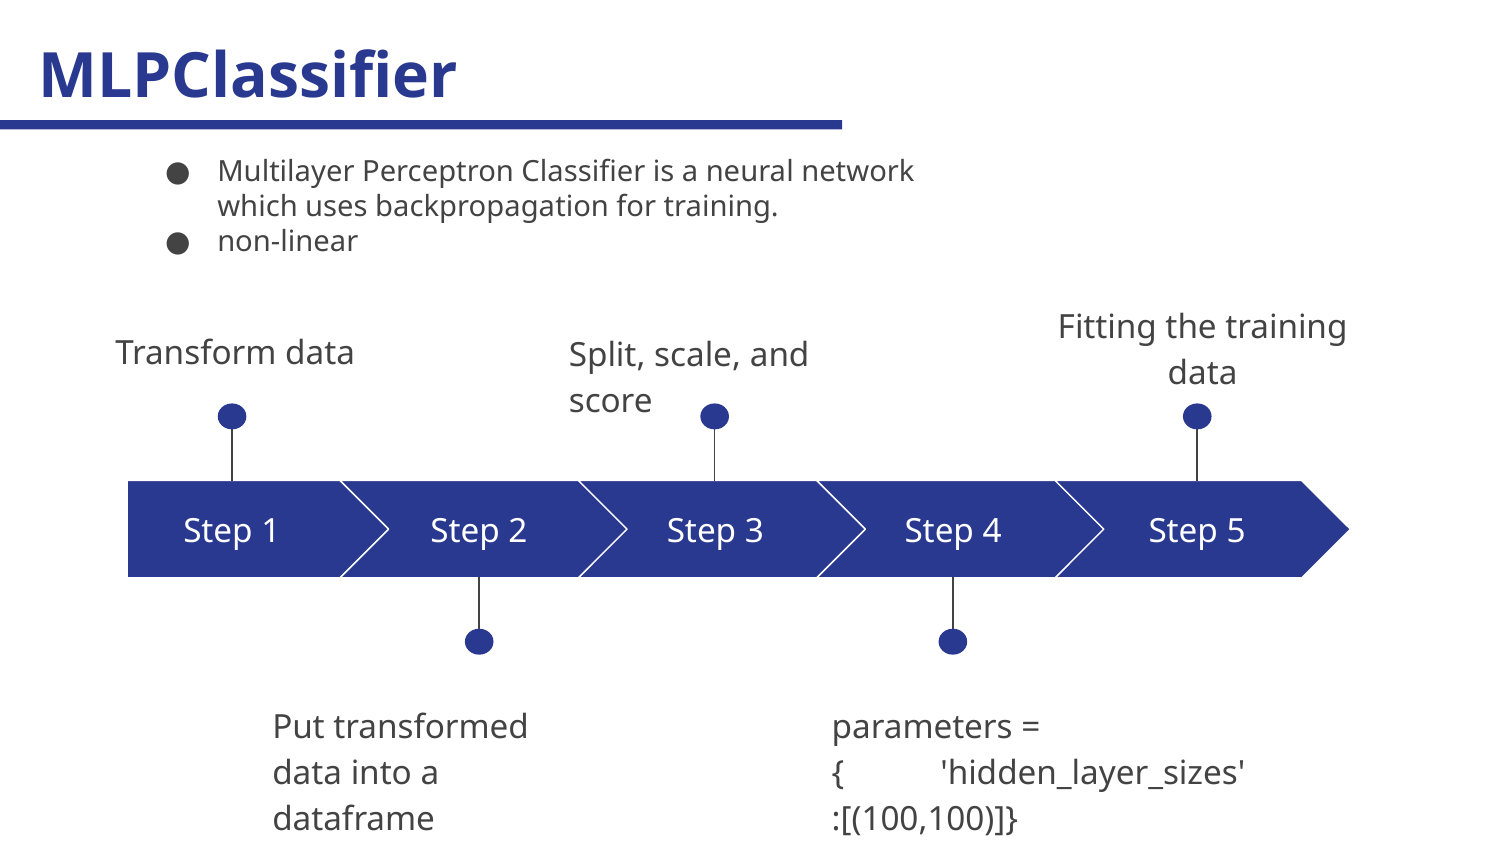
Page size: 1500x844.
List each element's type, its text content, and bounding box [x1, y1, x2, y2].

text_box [217, 403, 247, 482]
text_box [339, 480, 620, 578]
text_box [464, 576, 494, 655]
list Step 3 [620, 498, 811, 560]
text_box MLPClassifier [23, 19, 859, 98]
list Put transformed data into a dataframe [257, 684, 581, 803]
text_box [127, 480, 384, 578]
text_box [816, 480, 1102, 578]
list Split, scale, and score [554, 312, 878, 375]
list Transform data [100, 310, 424, 362]
text_box [1055, 480, 1351, 578]
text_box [938, 576, 968, 655]
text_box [1182, 403, 1212, 482]
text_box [700, 403, 730, 482]
text_box [578, 480, 858, 578]
list Step 2 [384, 498, 574, 560]
list Step 1 [127, 498, 337, 560]
list parameters = { 'hidden_layer_sizes':[(100,100)]} [816, 684, 1265, 782]
list Step 4 [858, 498, 1048, 560]
text_box [0, 120, 843, 130]
list Fitting the training data [1041, 284, 1365, 362]
list Step 5 [1102, 498, 1292, 560]
text_box Multilayer Perceptron Classifier is a neural network which uses backpropagation for training. non-linear [127, 137, 1013, 269]
